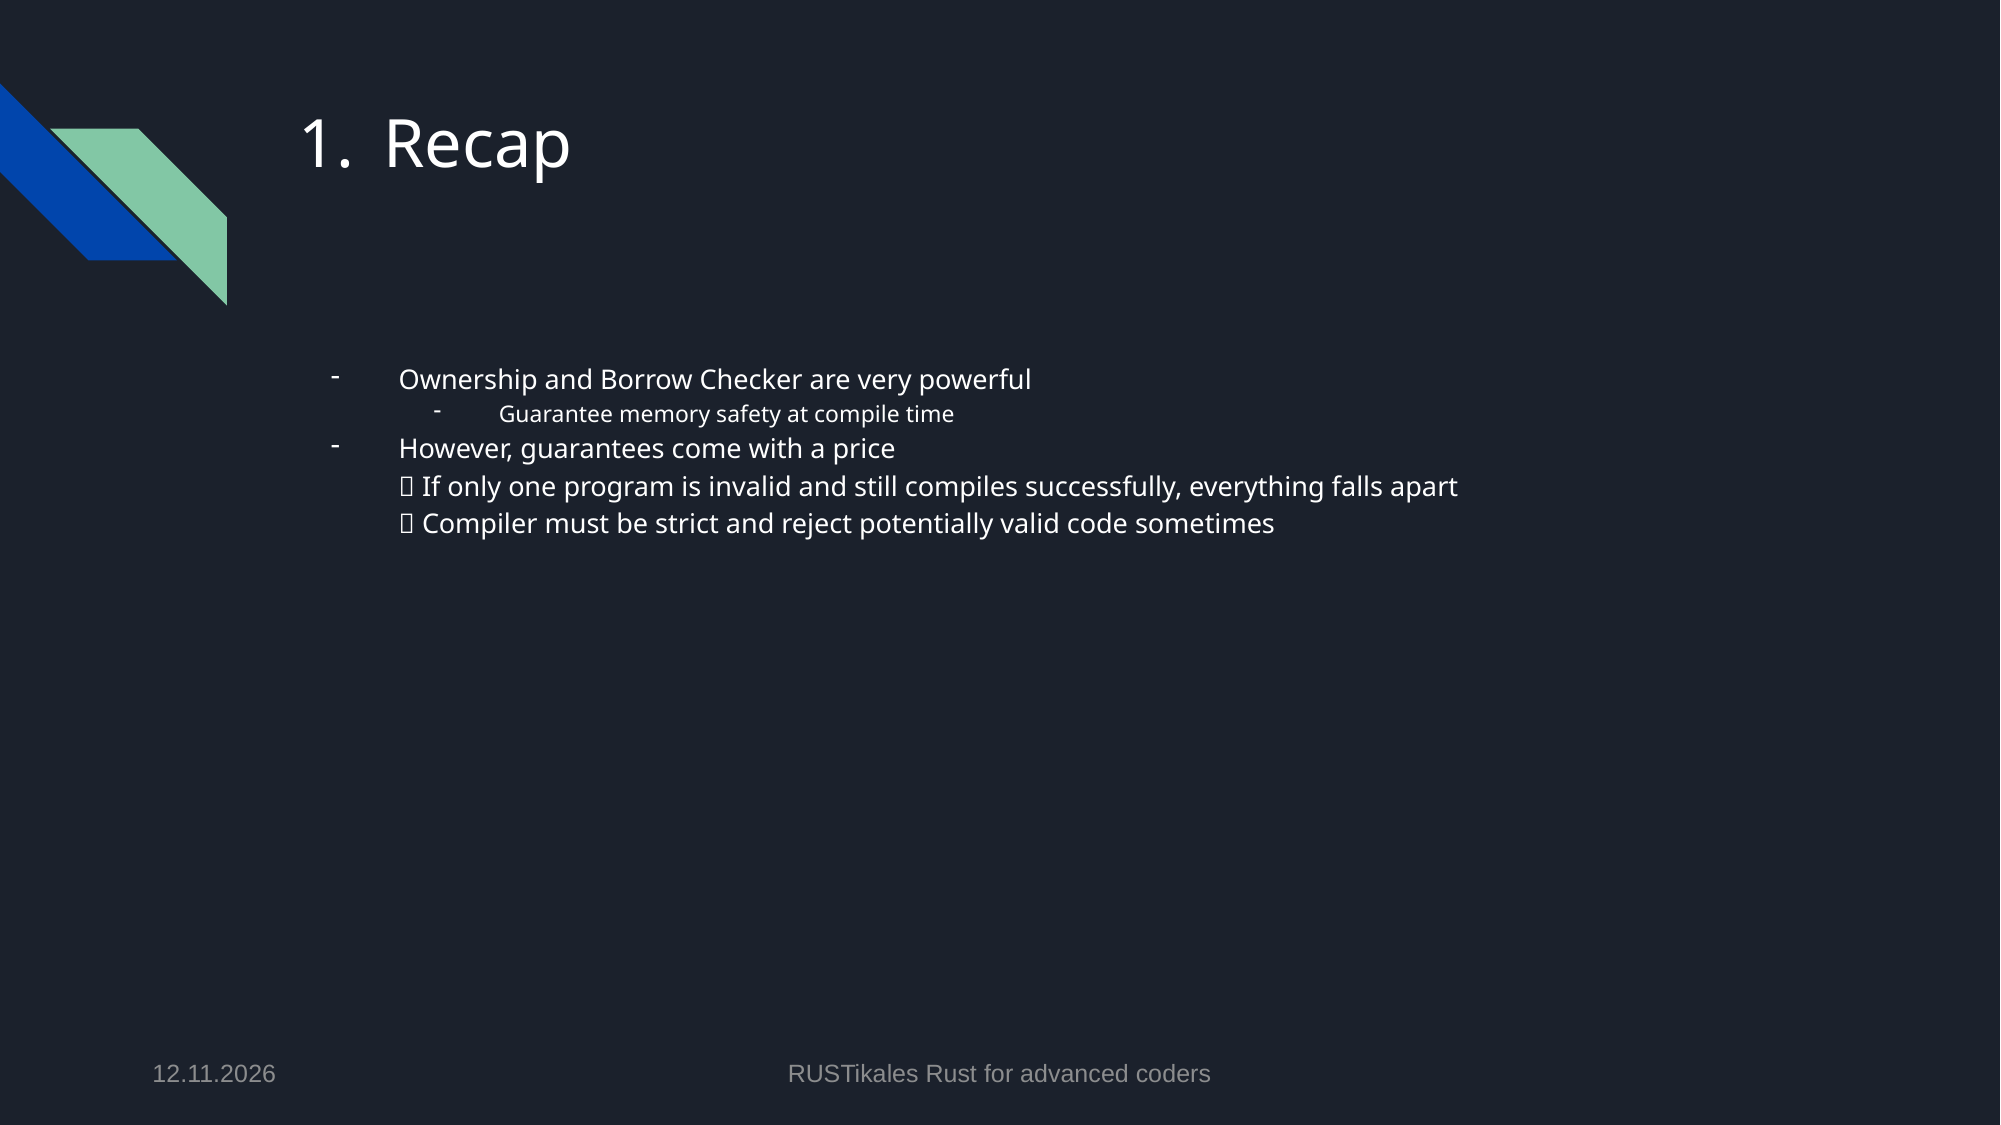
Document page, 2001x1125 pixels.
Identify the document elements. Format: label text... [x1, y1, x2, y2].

footer RUSTikales Rust for advanced coders [662, 1042, 1338, 1103]
title Recap [283, 86, 1824, 287]
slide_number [137, 1042, 588, 1103]
list Ownership and Borrow Checker are very powerful Guarantee memory safety at compile time However, guarantees come with a price  If only one program is invalid and still compiles successfully, everything falls apart  Compiler must be strict and reject potentially valid code sometimes [283, 342, 1824, 980]
